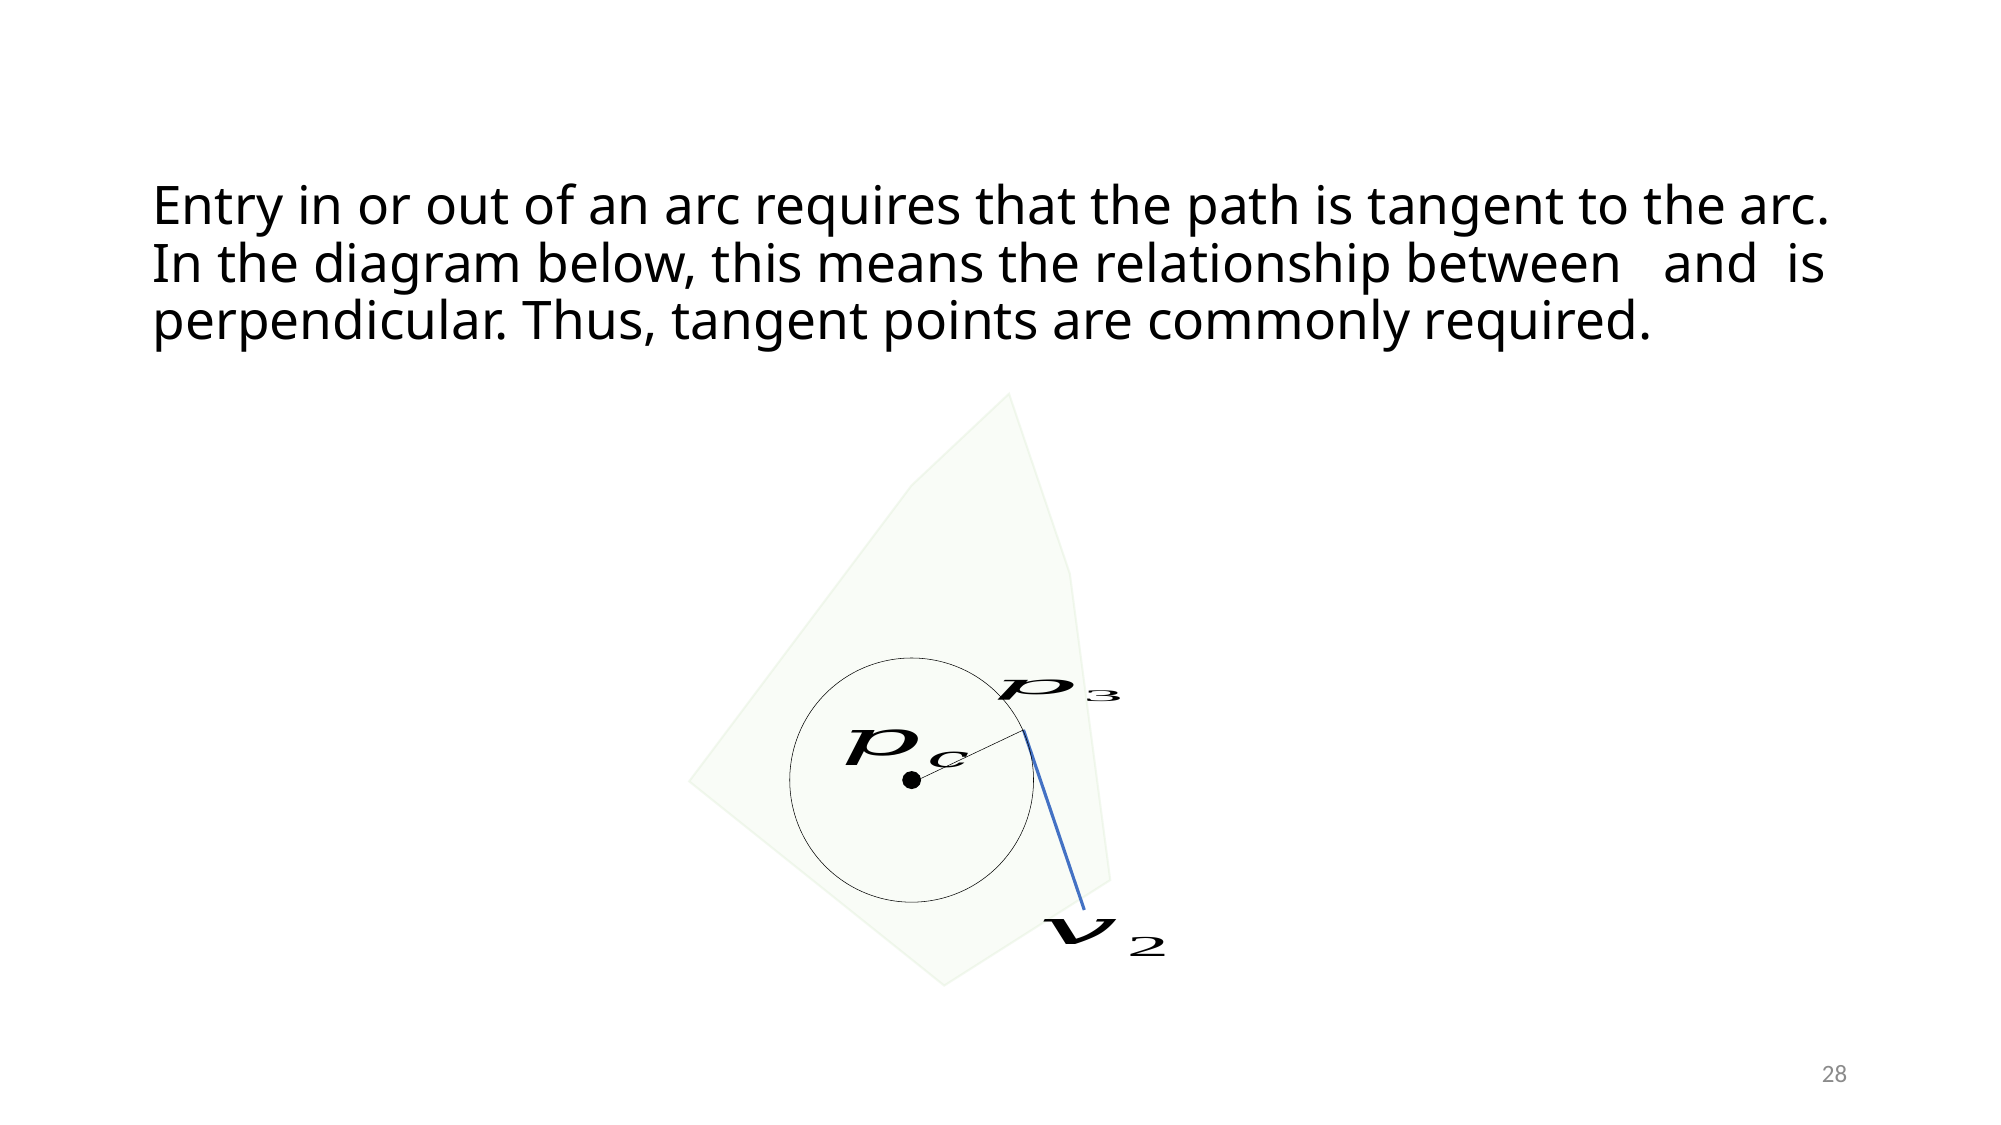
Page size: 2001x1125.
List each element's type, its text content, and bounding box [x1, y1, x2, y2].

text_box [687, 391, 1112, 987]
text_box [788, 656, 1024, 904]
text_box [1023, 729, 1085, 910]
text_box [902, 774, 919, 790]
slide_number 28 [1412, 1042, 1863, 1103]
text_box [905, 729, 1024, 786]
